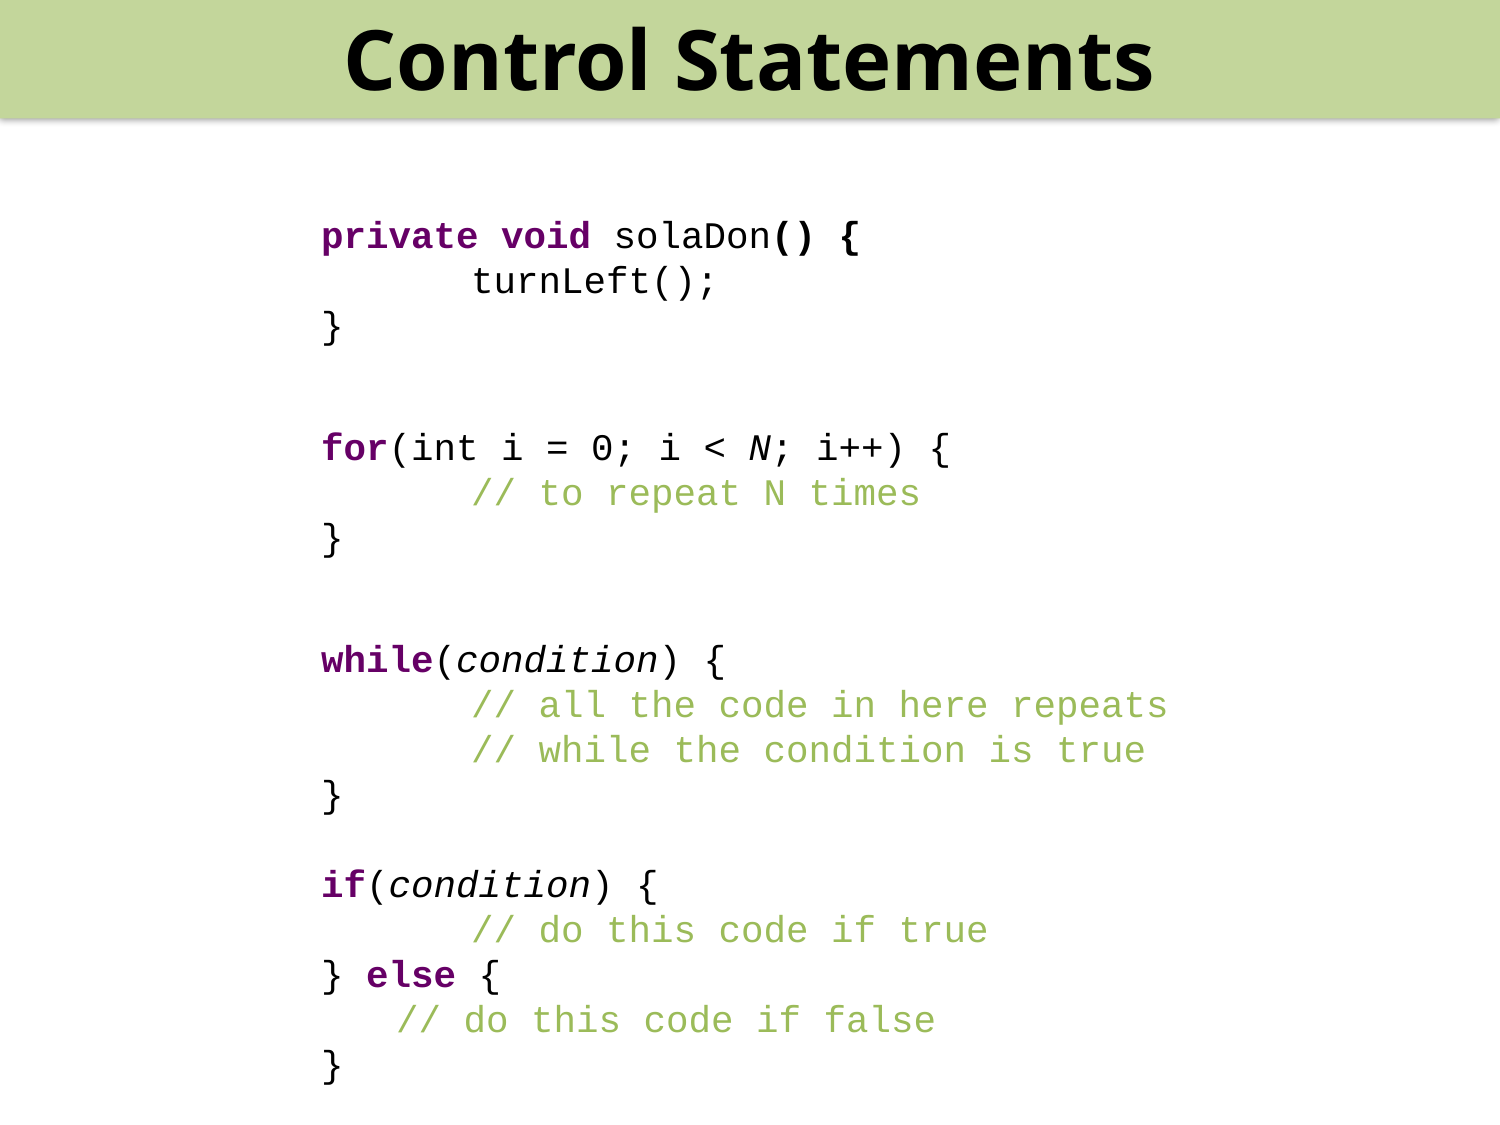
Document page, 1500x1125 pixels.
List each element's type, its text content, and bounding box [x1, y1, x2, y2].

text_box Control Statements [0, 0, 1500, 122]
text_box if(condition) { // do this code if true } else { // do this code if false } [306, 852, 1057, 1092]
text_box for(int i = 0; i < N; i++) { // to repeat N times } [306, 415, 1057, 566]
text_box while(condition) { // all the code in here repeats // while the condition is true } [306, 628, 1186, 823]
text_box private void solaDon() { turnLeft(); } [306, 203, 1057, 354]
